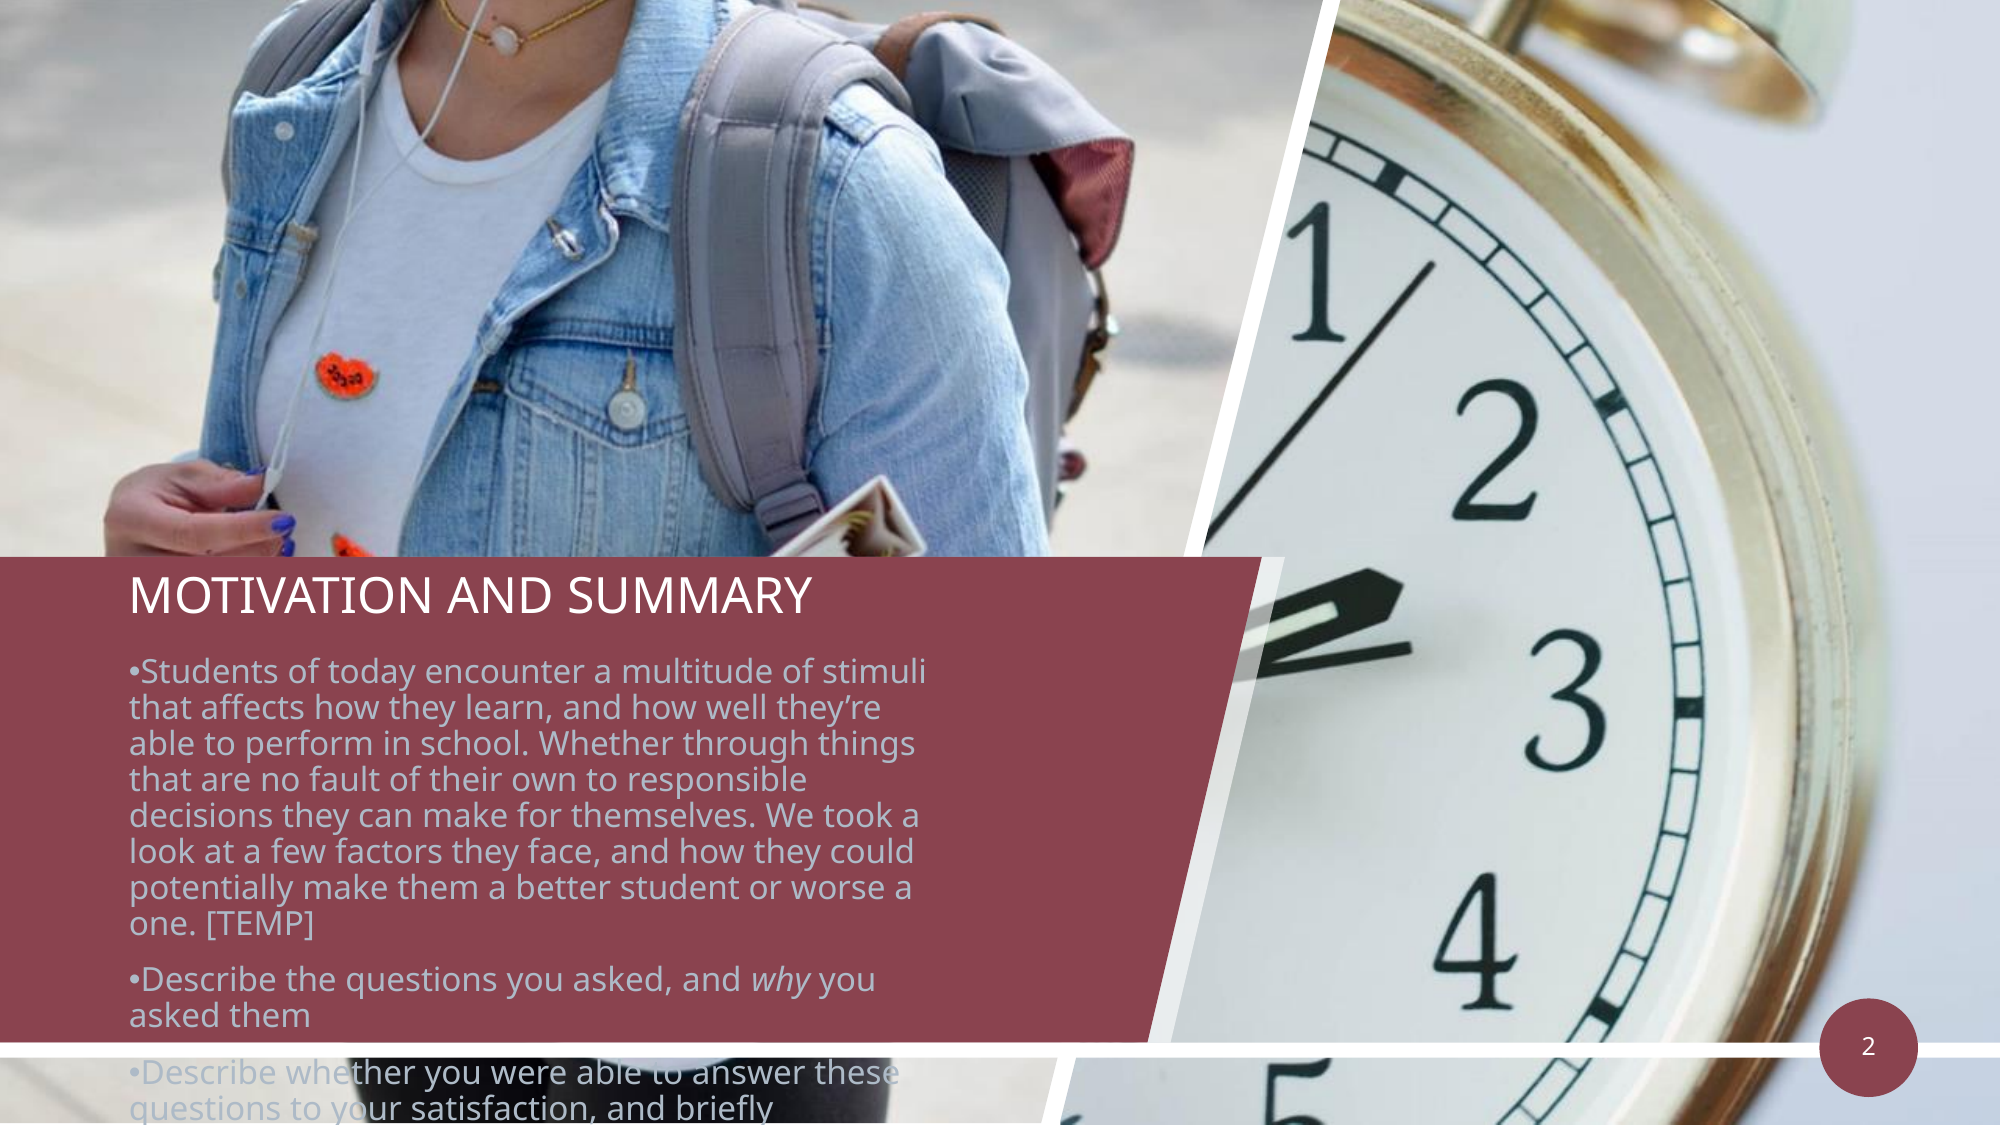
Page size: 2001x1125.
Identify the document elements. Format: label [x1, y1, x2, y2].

text_box [0, 556, 1285, 1043]
picture [0, 0, 2000, 1125]
